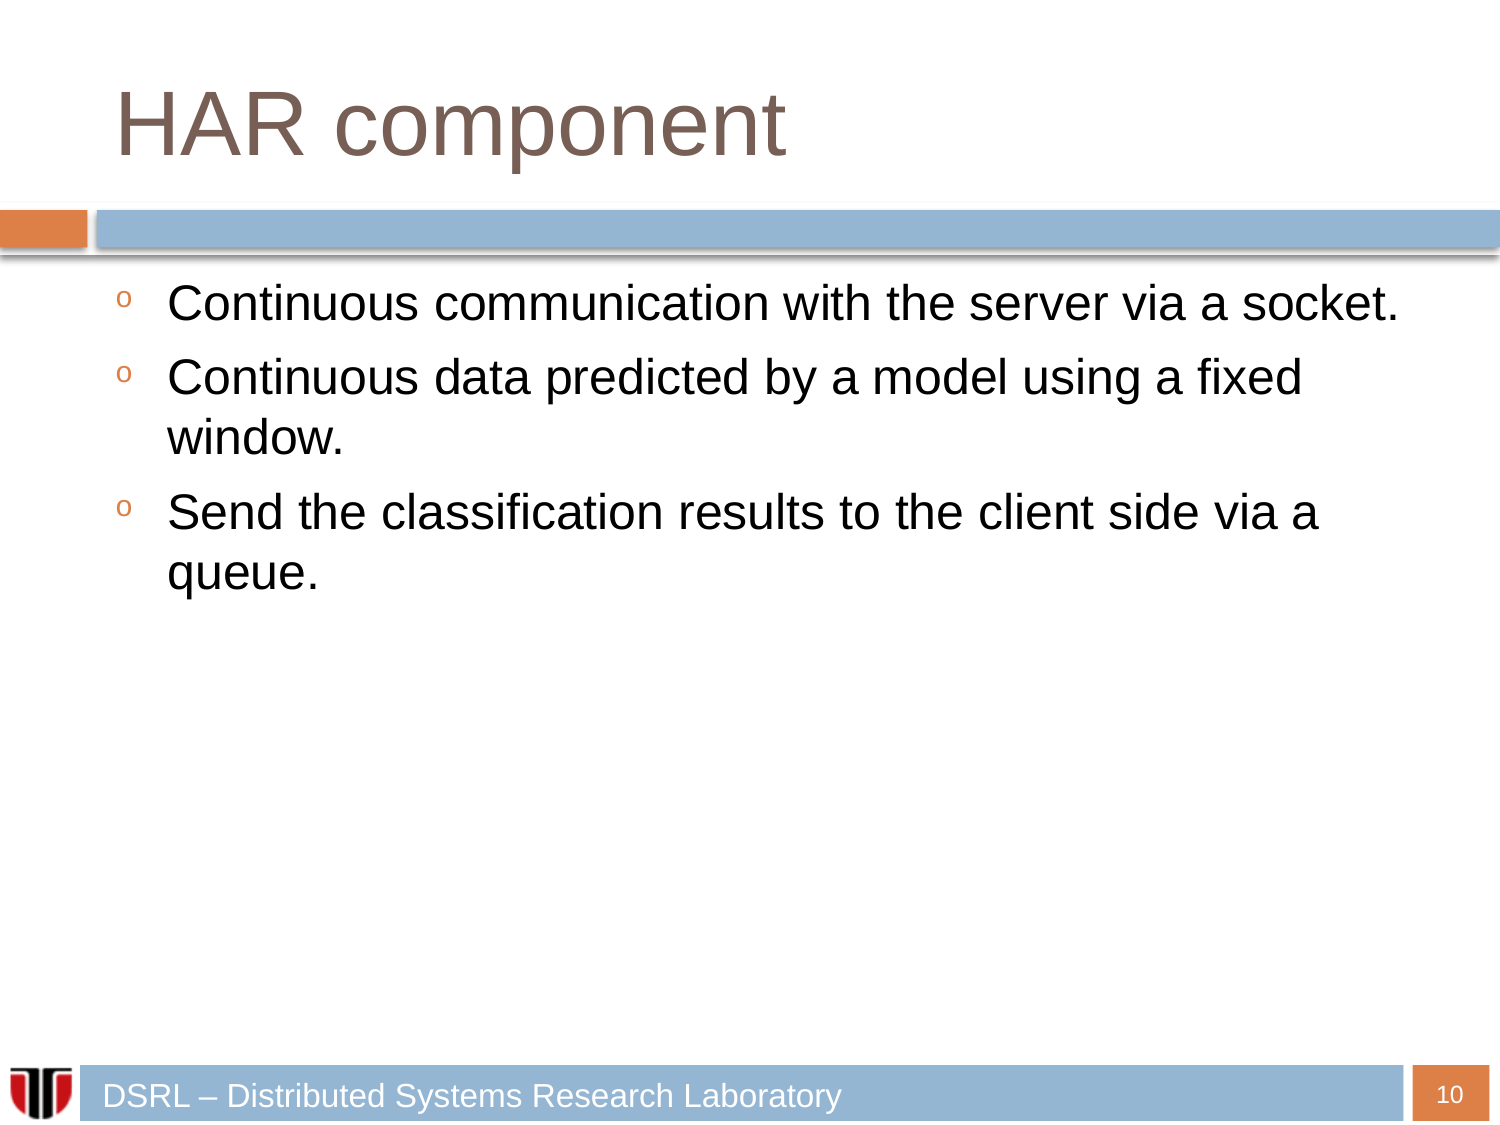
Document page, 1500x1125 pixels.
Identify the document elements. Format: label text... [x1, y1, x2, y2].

title HAR component [99, 37, 1438, 200]
picture [0, 1062, 1499, 1121]
slide_number 10 [1412, 1074, 1488, 1113]
list Continuous communication with the server via a socket. Continuous data predicted by a model using a fixed window. Send the classification results to the client side via a queue. [100, 262, 1438, 825]
